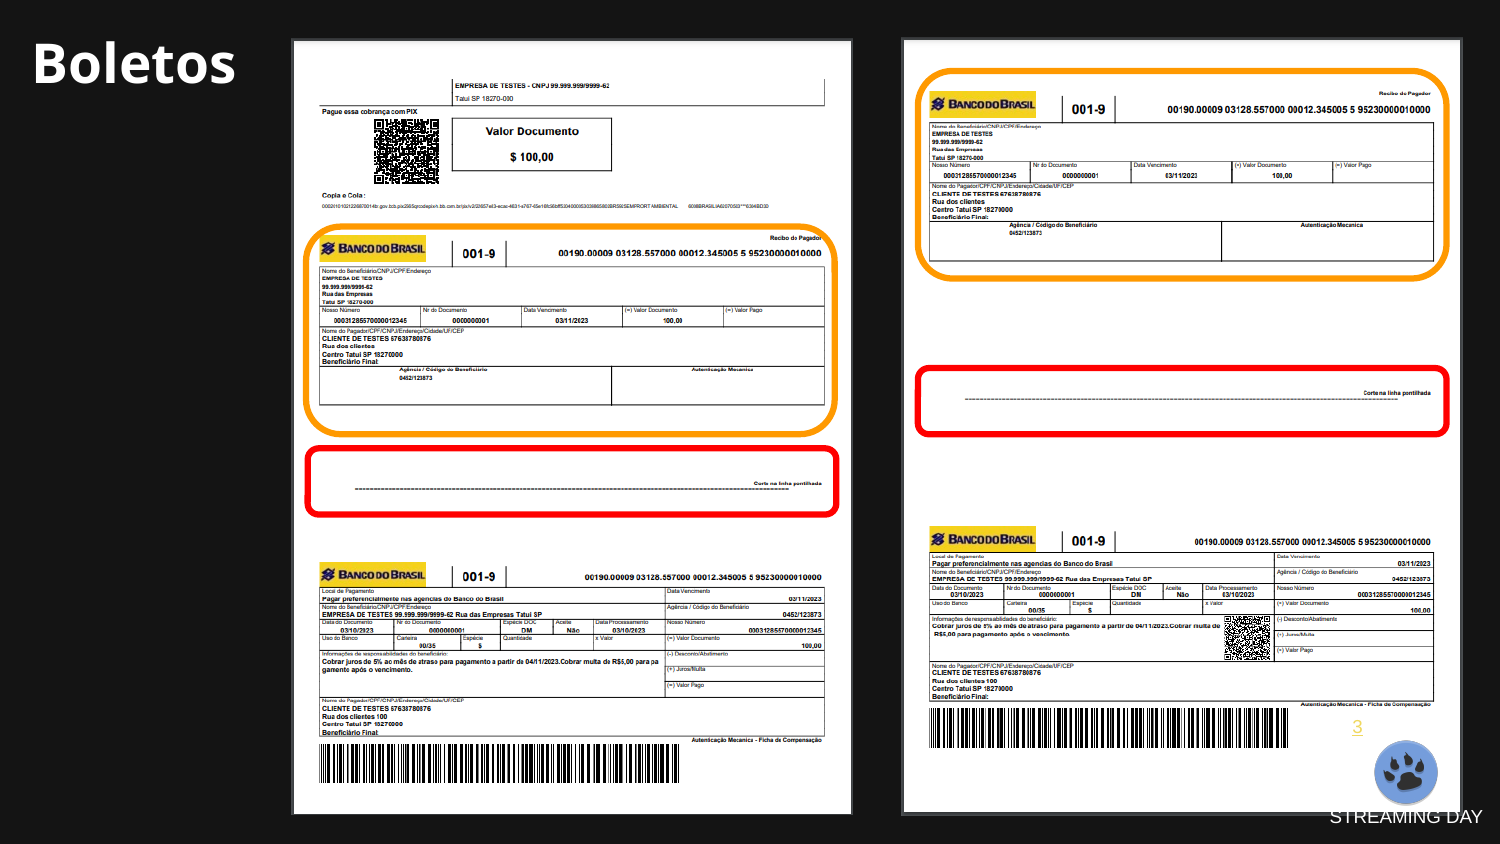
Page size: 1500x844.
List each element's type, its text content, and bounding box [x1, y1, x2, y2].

picture [291, 38, 853, 816]
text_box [1312, 699, 1500, 844]
picture [901, 37, 1464, 816]
title Boletos [16, 13, 266, 117]
